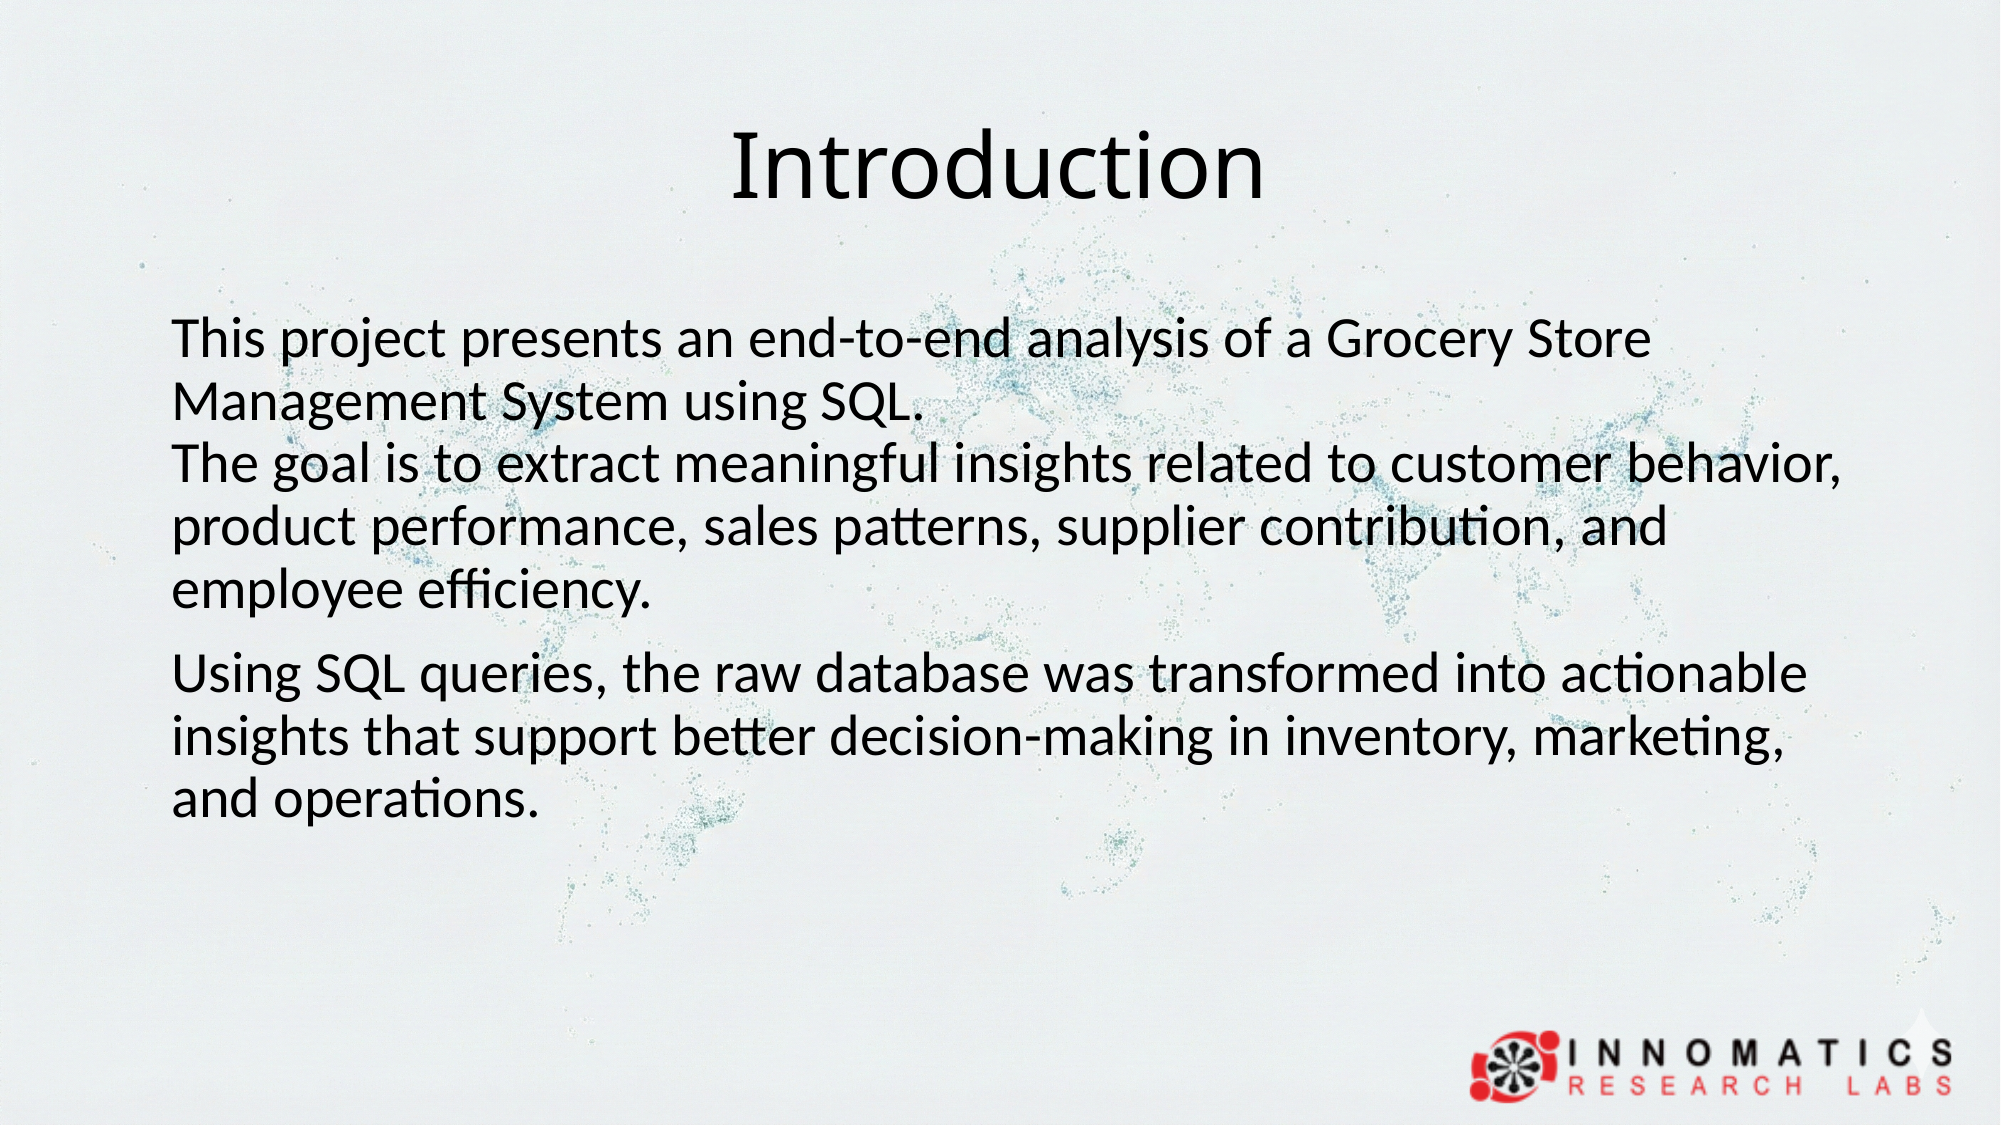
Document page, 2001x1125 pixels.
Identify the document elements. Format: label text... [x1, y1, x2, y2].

list This project presents an end-to-end analysis of a Grocery Store Management System using SQL. The goal is to extract meaningful insights related to customer behavior, product performance, sales patterns, supplier contribution, and employee efficiency. Using SQL queries, the raw database was transformed into actionable insights that support better decision-making in inventory, marketing, and operations. [137, 299, 1863, 1014]
title Introduction [137, 59, 1863, 278]
picture [0, 0, 2001, 1125]
